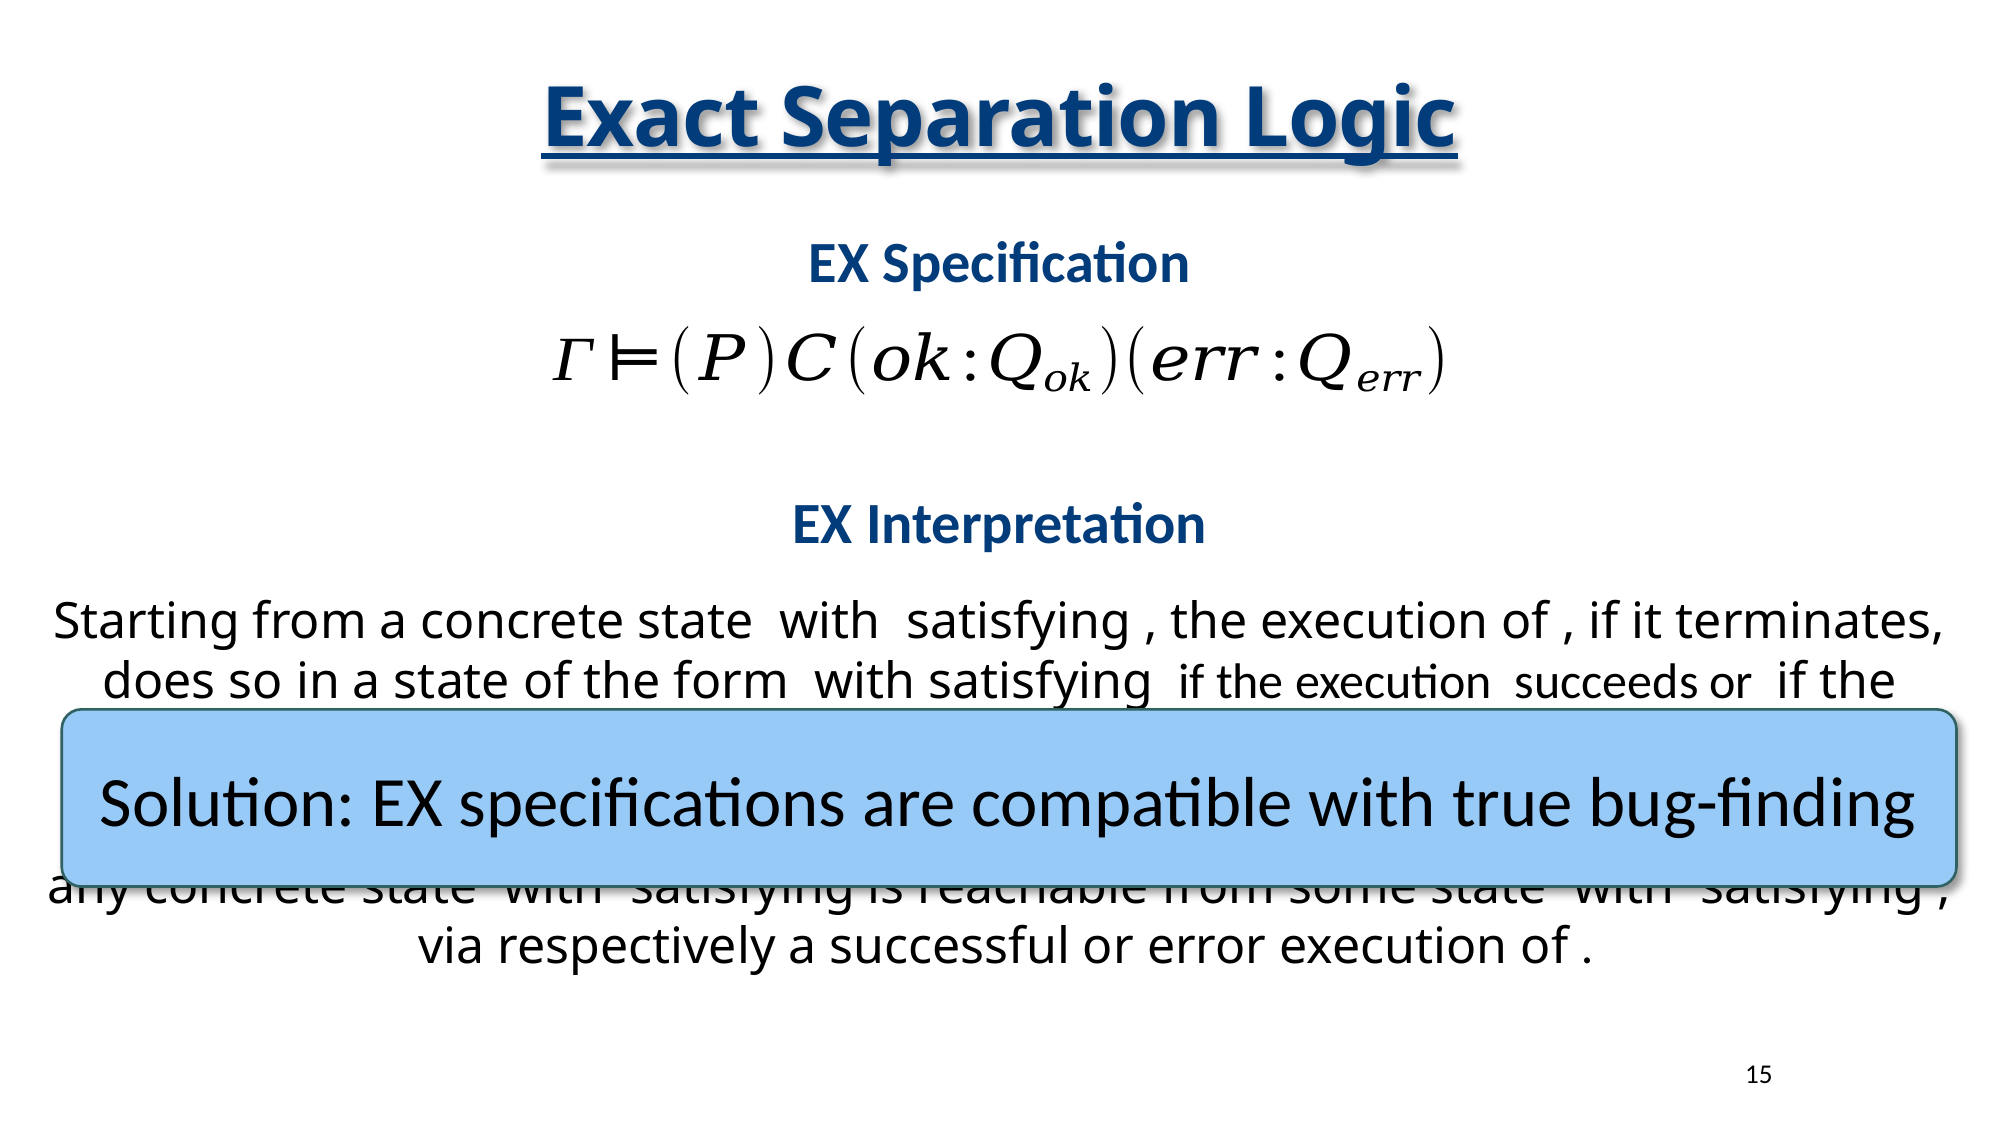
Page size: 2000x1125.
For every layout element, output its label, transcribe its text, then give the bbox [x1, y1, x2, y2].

text_box Solution: EX specifications are compatible with true bug-finding [60, 708, 1958, 888]
text_box [662, 556, 2000, 694]
text_box EX Interpretation [499, 477, 1500, 563]
title Exact Separation Logic [129, 33, 1871, 171]
text_box EX Specification [499, 216, 1500, 302]
